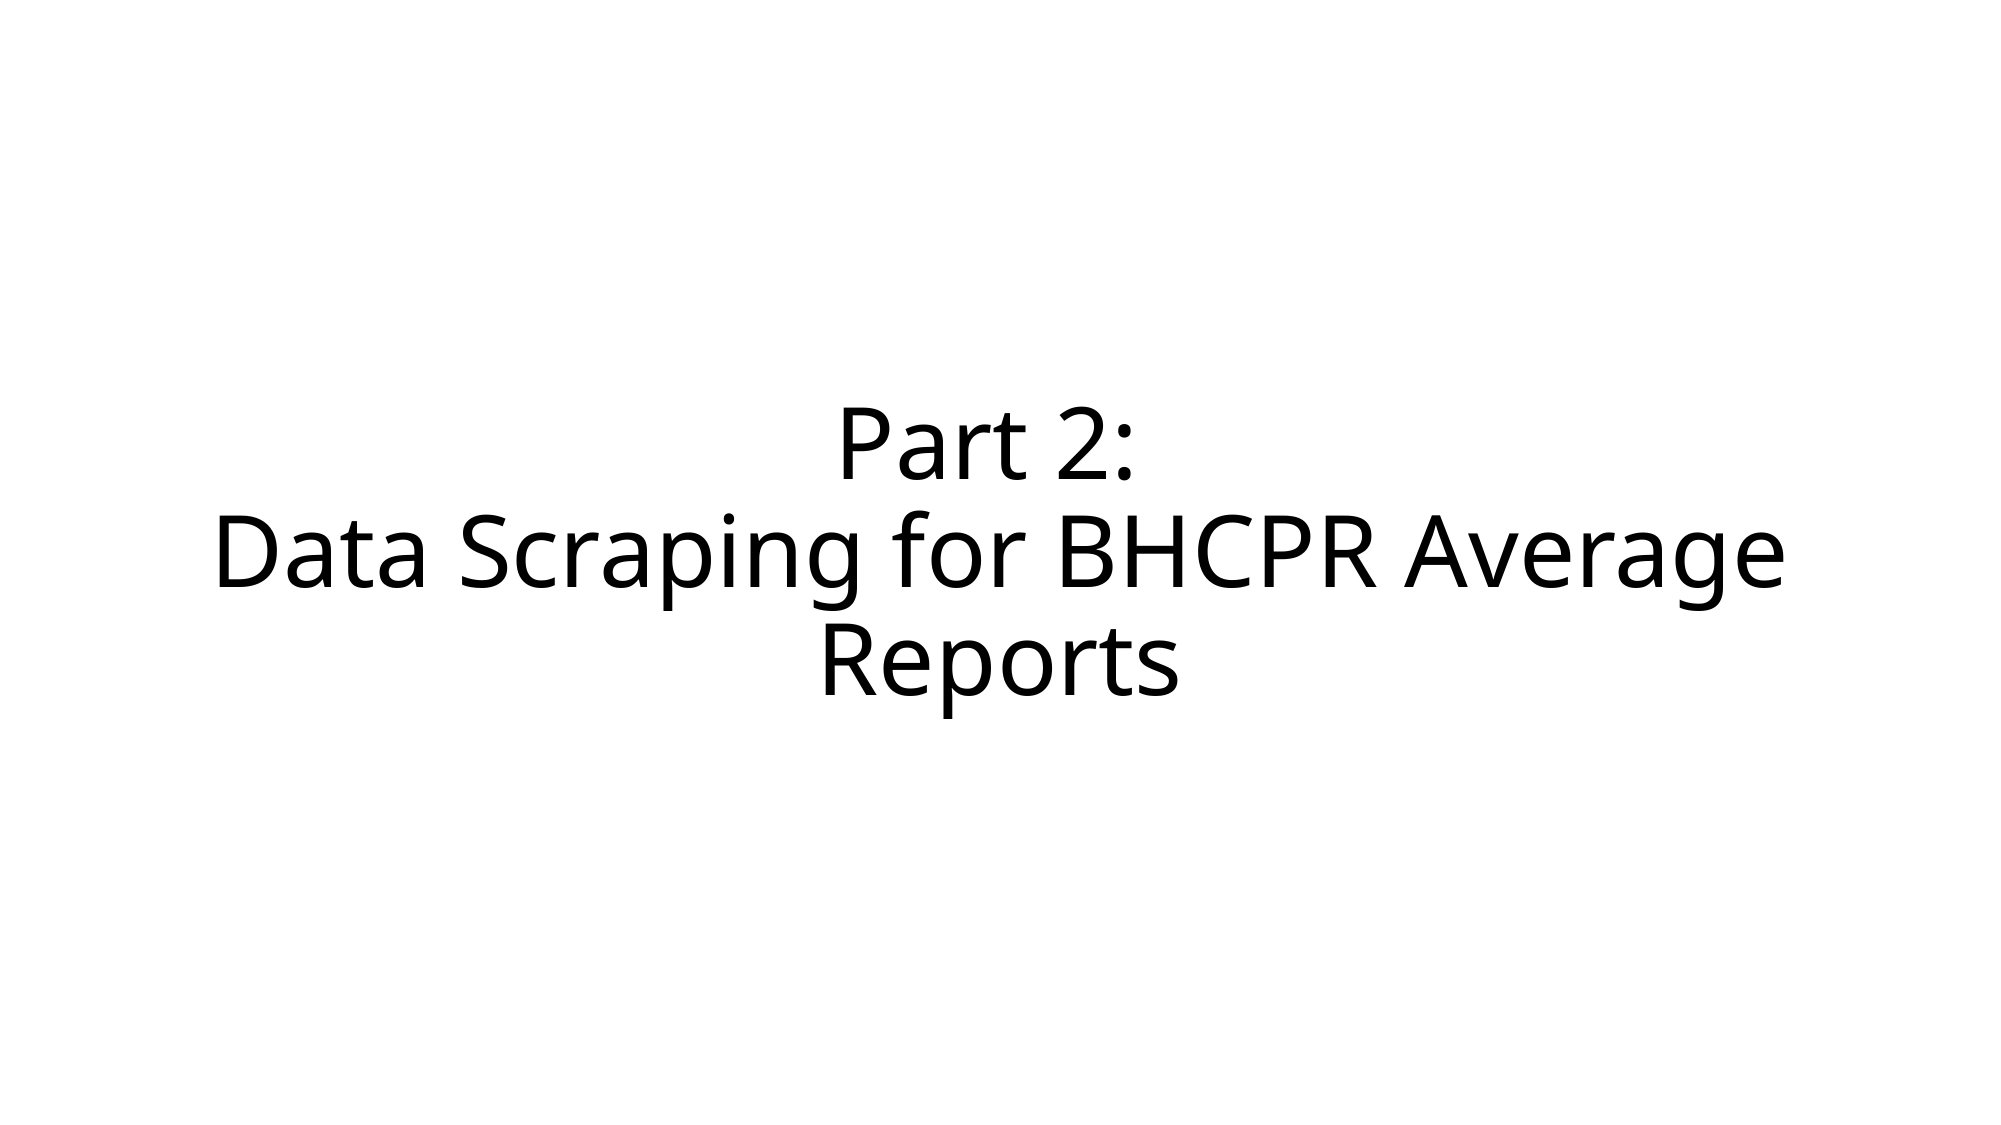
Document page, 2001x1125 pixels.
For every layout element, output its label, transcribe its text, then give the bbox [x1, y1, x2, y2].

title Part 2: Data Scraping for BHCPR Average Reports [137, 59, 1863, 1050]
